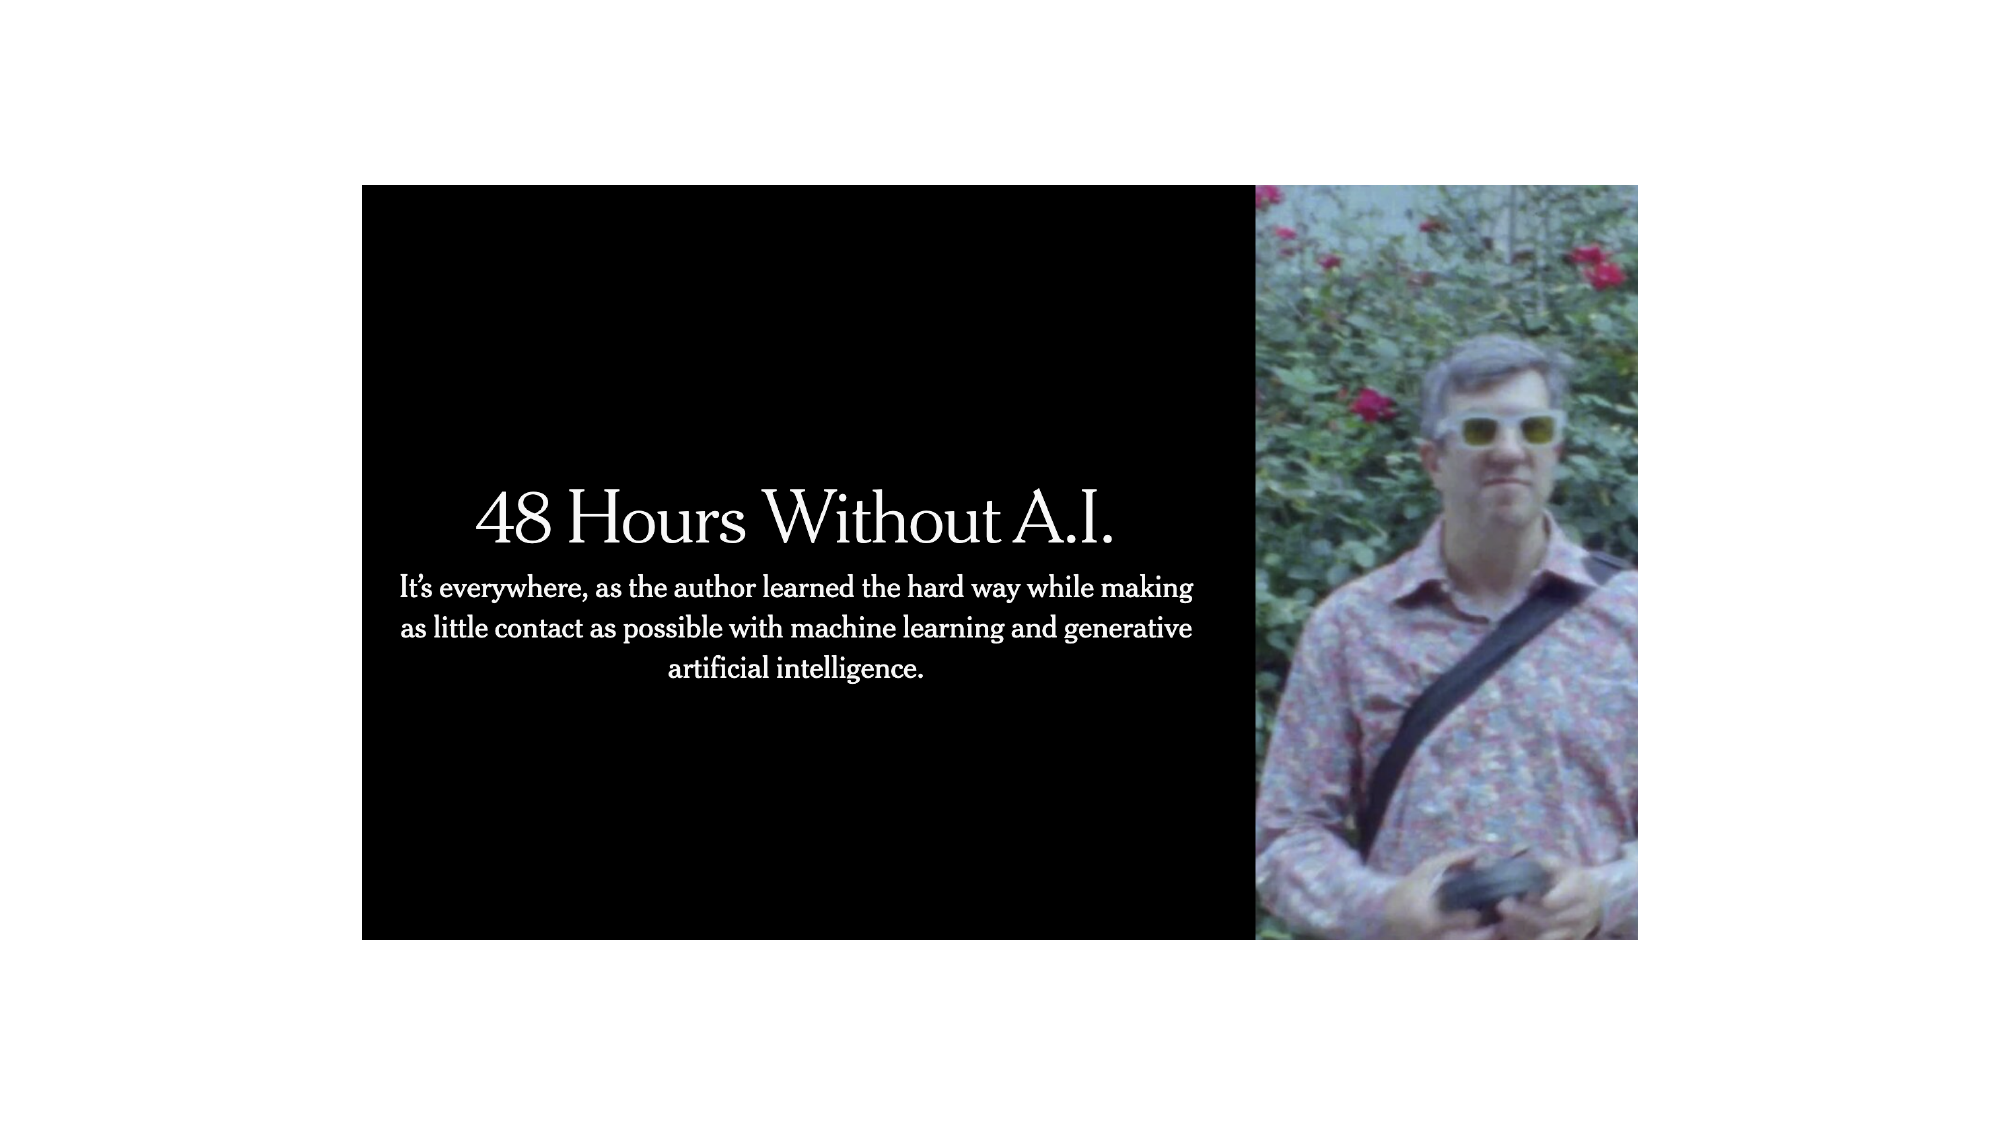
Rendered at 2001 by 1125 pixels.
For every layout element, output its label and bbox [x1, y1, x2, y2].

picture [362, 184, 1638, 940]
